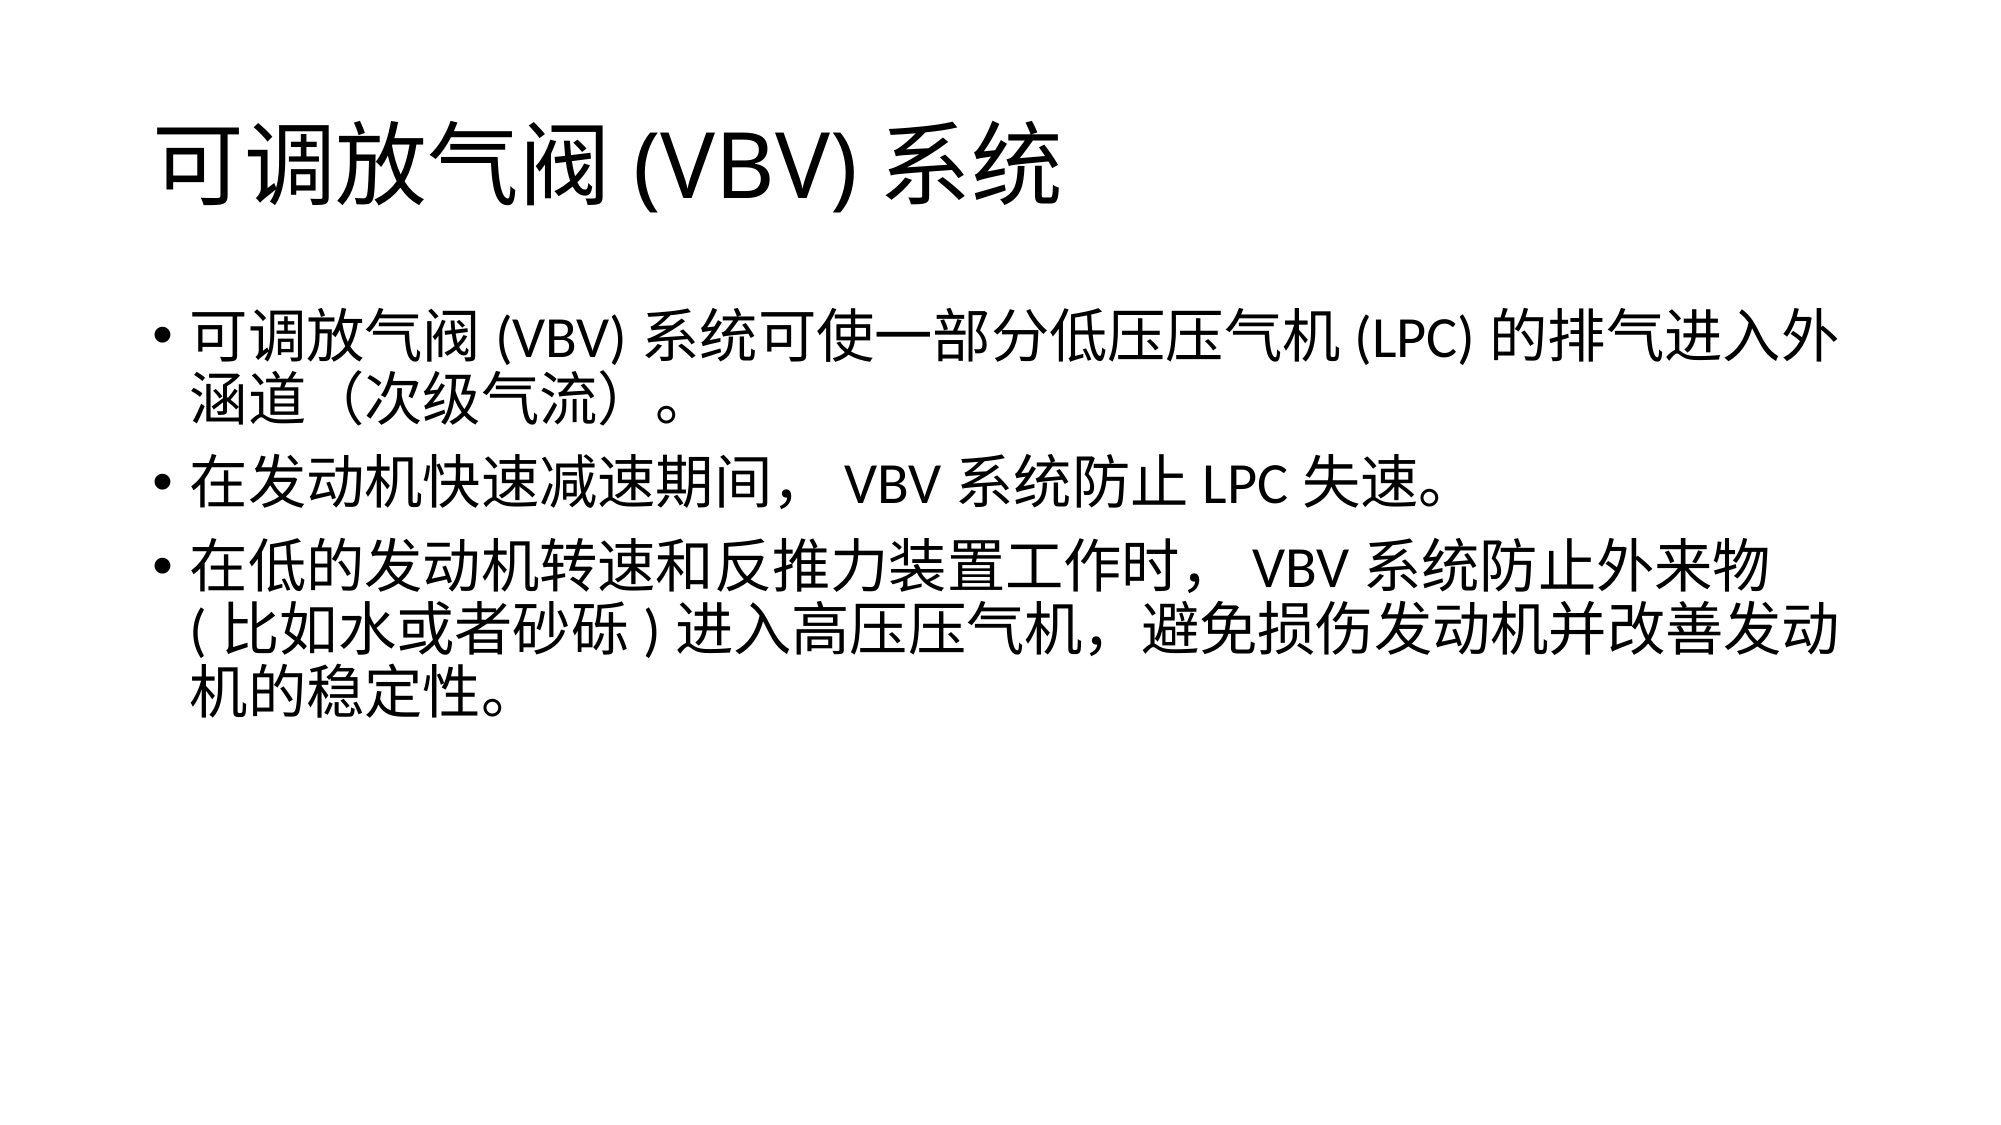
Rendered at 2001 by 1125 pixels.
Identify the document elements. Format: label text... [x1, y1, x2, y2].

list 可调放气阀(VBV)系统可使一部分低压压气机(LPC)的排气进入外涵道（次级气流）。 在发动机快速减速期间，VBV系统防止LPC失速。 在低的发动机转速和反推力装置工作时，VBV系统防止外来物(比如水或者砂砾)进入高压压气机，避免损伤发动机并改善发动机的稳定性。 [137, 299, 1863, 1014]
title 可调放气阀(VBV)系统 [137, 59, 1863, 278]
